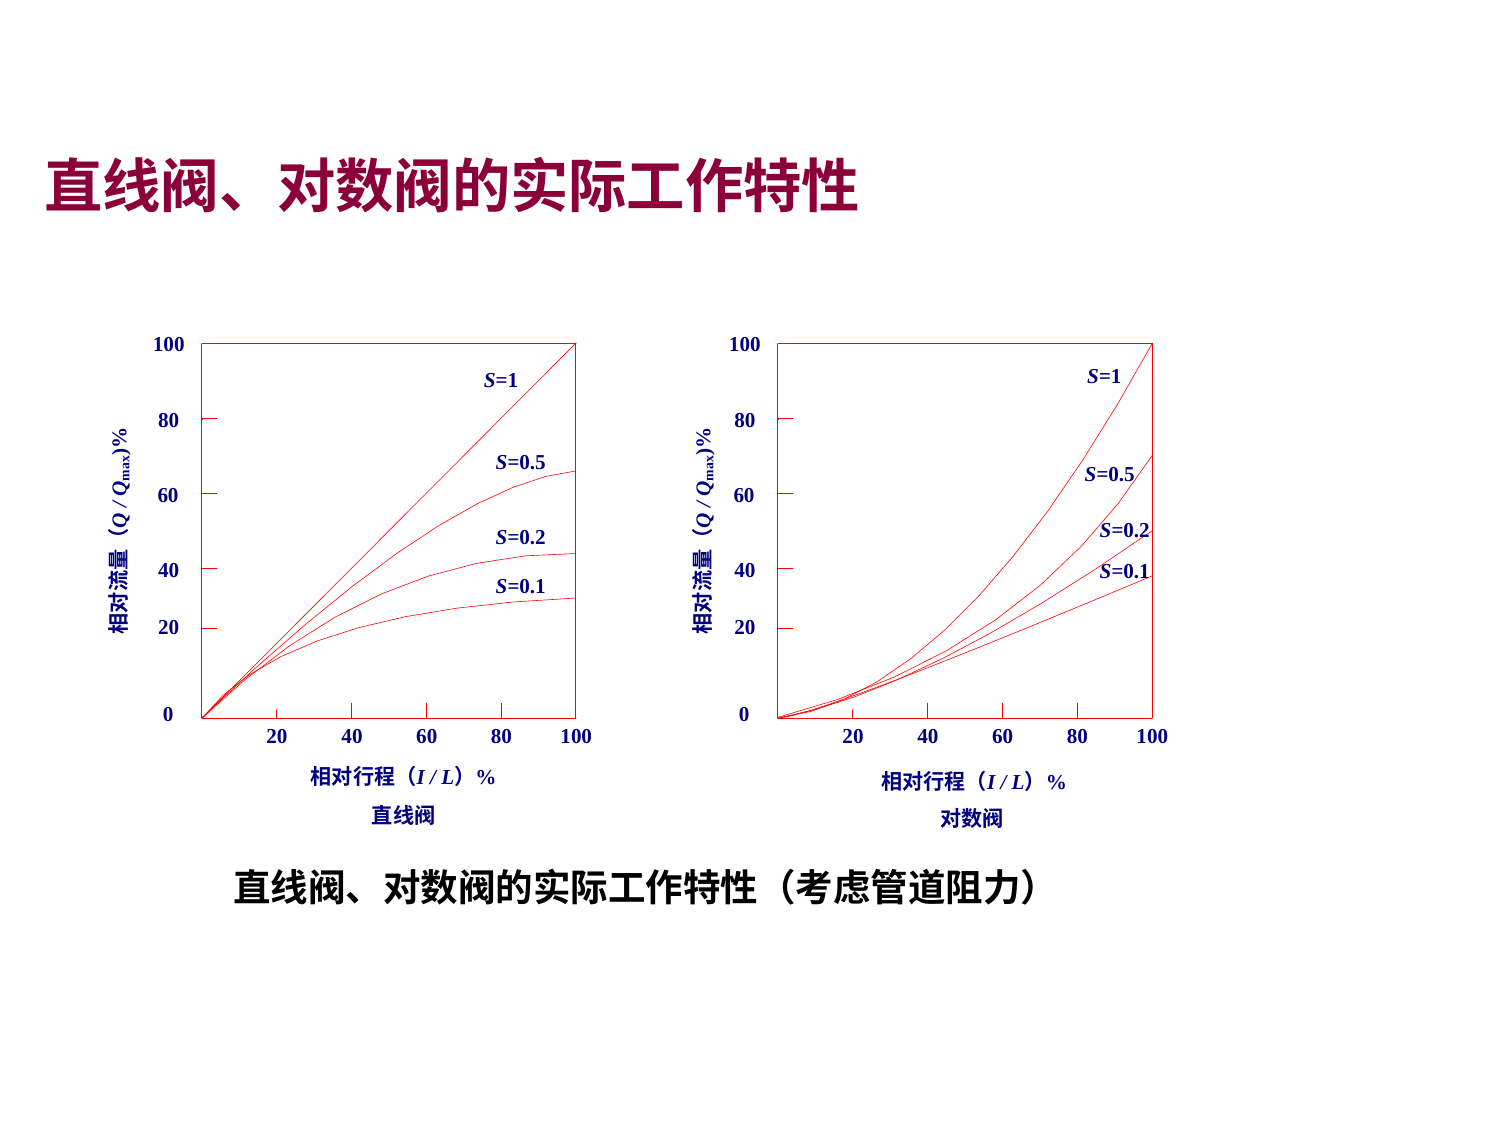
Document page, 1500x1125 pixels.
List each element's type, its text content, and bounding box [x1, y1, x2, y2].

text_box 直线阀、对数阀的实际工作特性（考虑管道阻力） [218, 860, 1117, 917]
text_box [88, 314, 1199, 851]
title 直线阀、对数阀的实际工作特性 [29, 89, 1380, 278]
